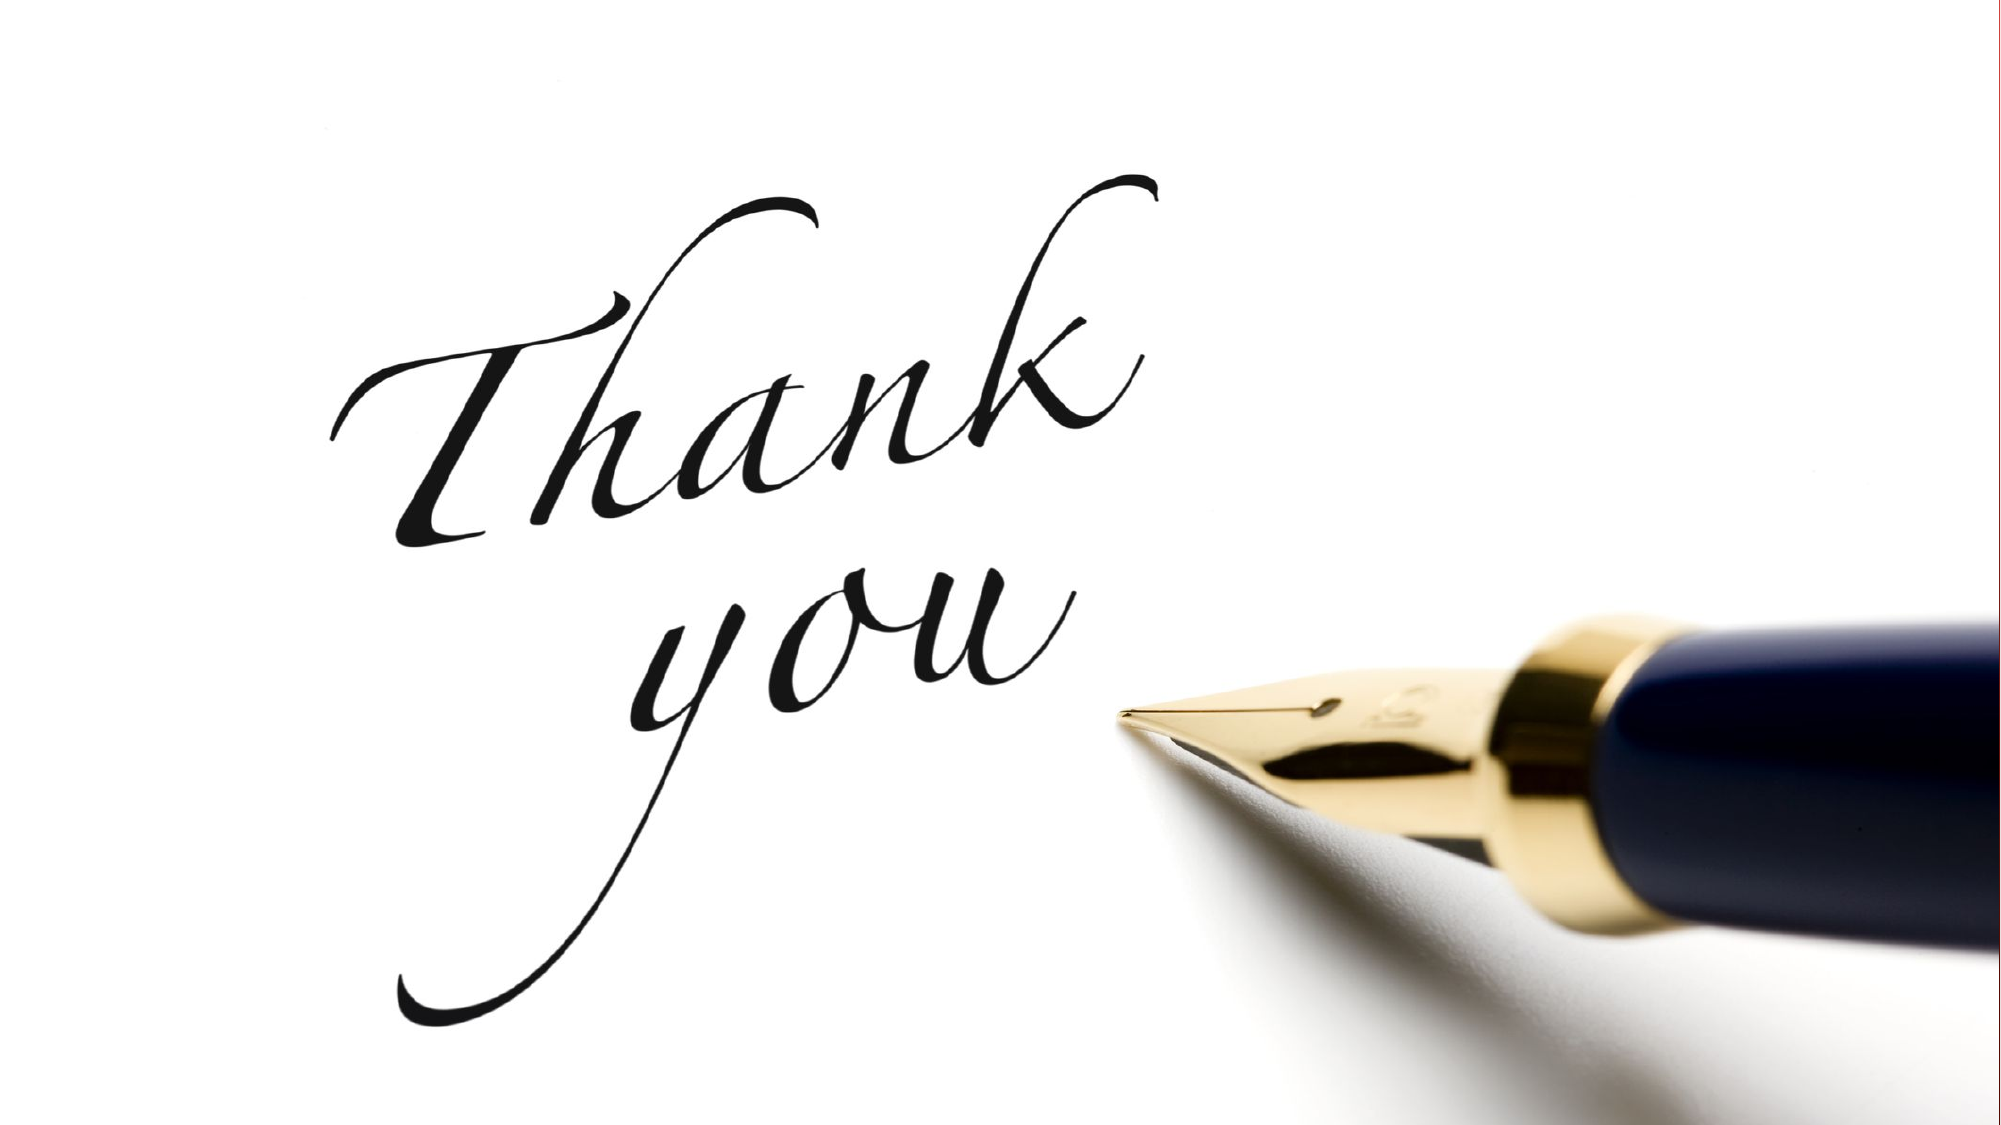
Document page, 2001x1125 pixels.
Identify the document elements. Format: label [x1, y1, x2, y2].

list [0, 0, 1999, 1125]
